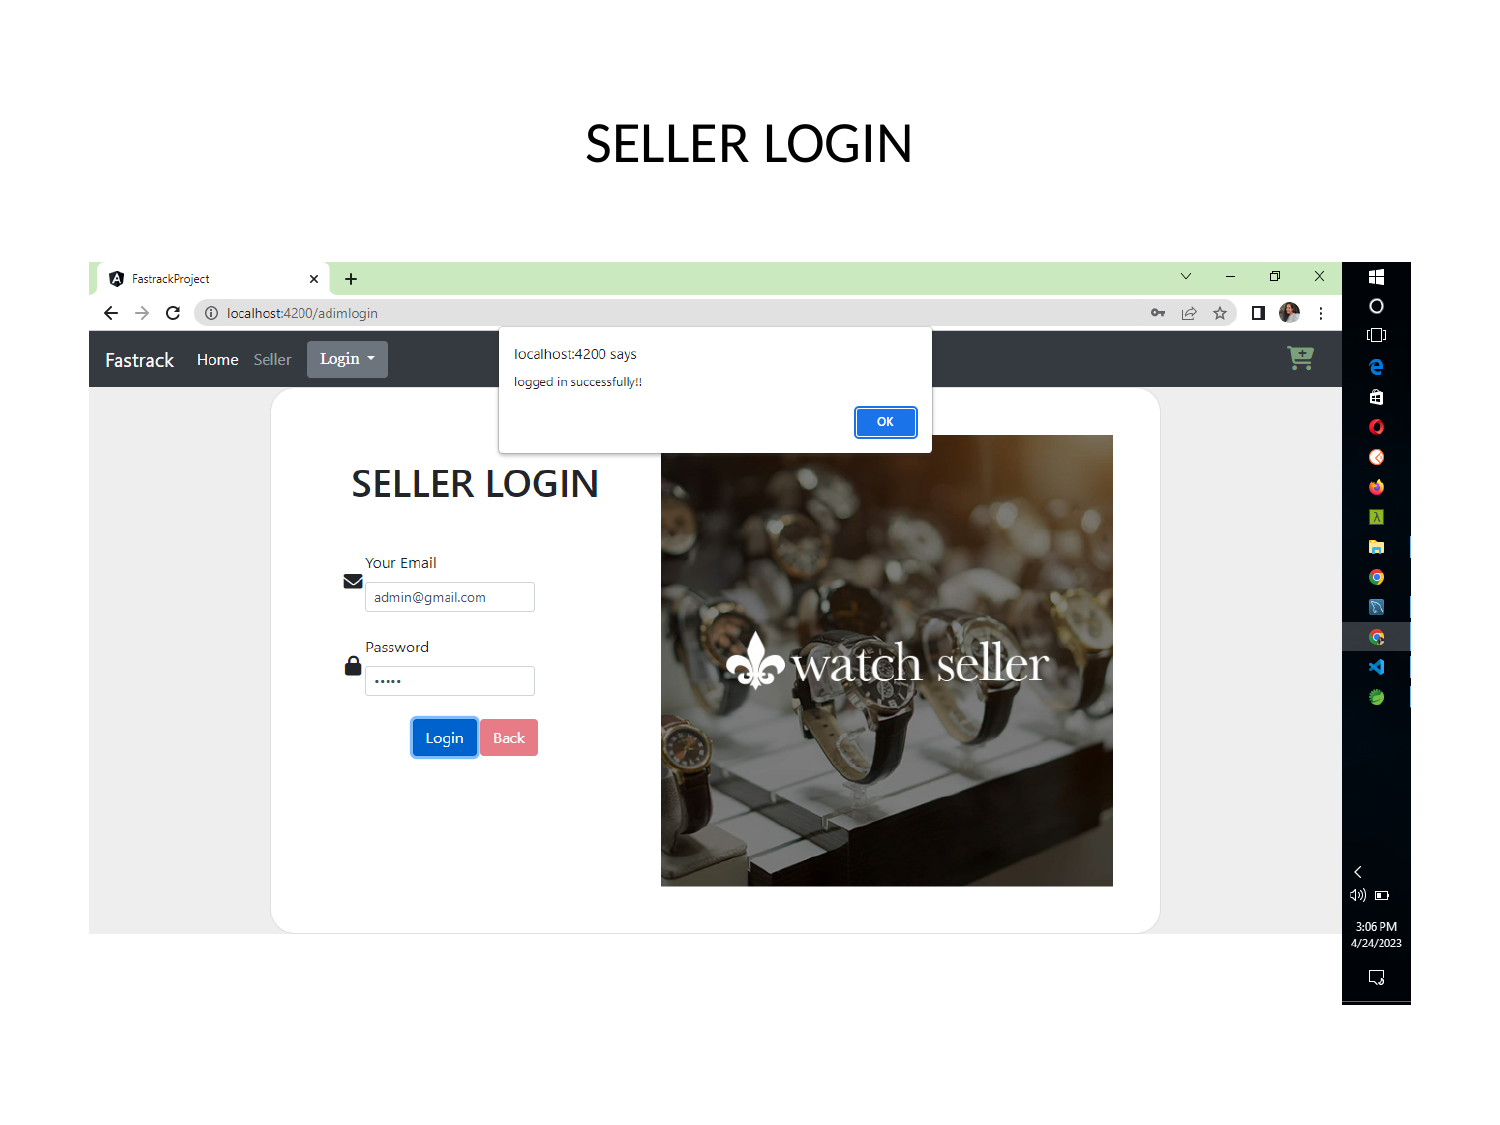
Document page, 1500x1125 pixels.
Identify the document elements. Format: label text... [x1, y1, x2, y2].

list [89, 262, 1411, 1006]
title SELLER LOGIN [75, 45, 1425, 233]
